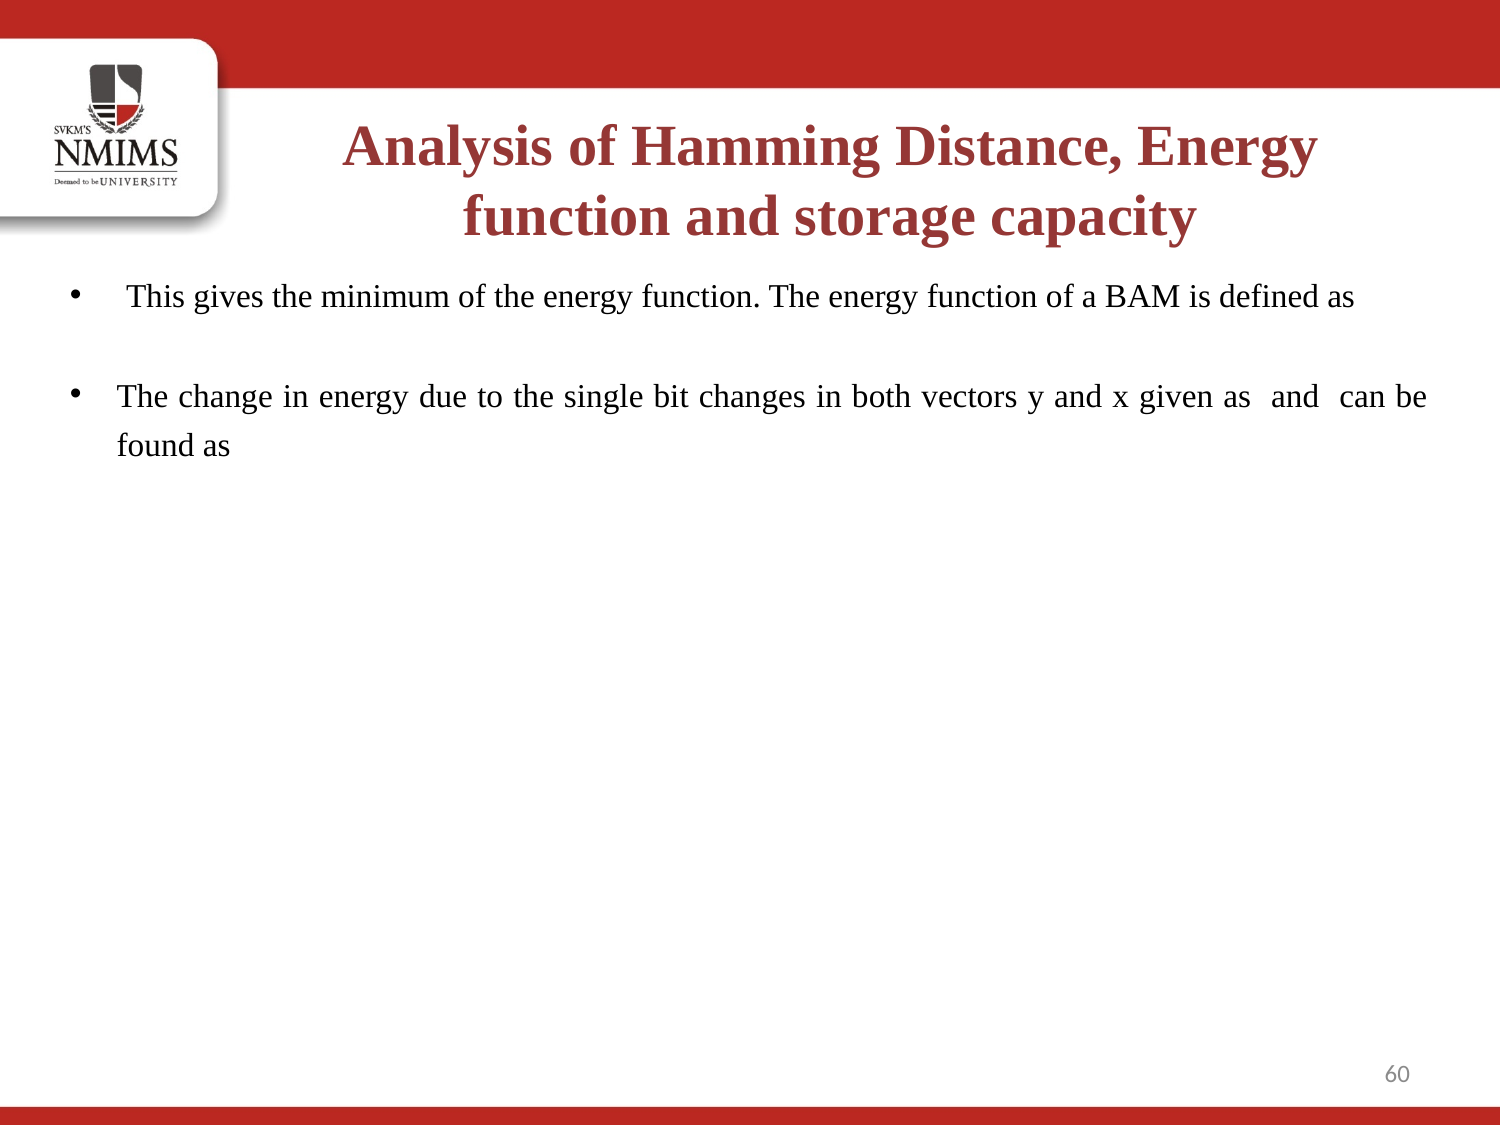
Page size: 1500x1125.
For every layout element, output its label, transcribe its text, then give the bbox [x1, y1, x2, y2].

picture [0, 0, 1500, 1125]
slide_number 60 [1074, 1042, 1425, 1103]
text_box Analysis of Hamming Distance, Energy function and storage capacity [237, 99, 1425, 255]
